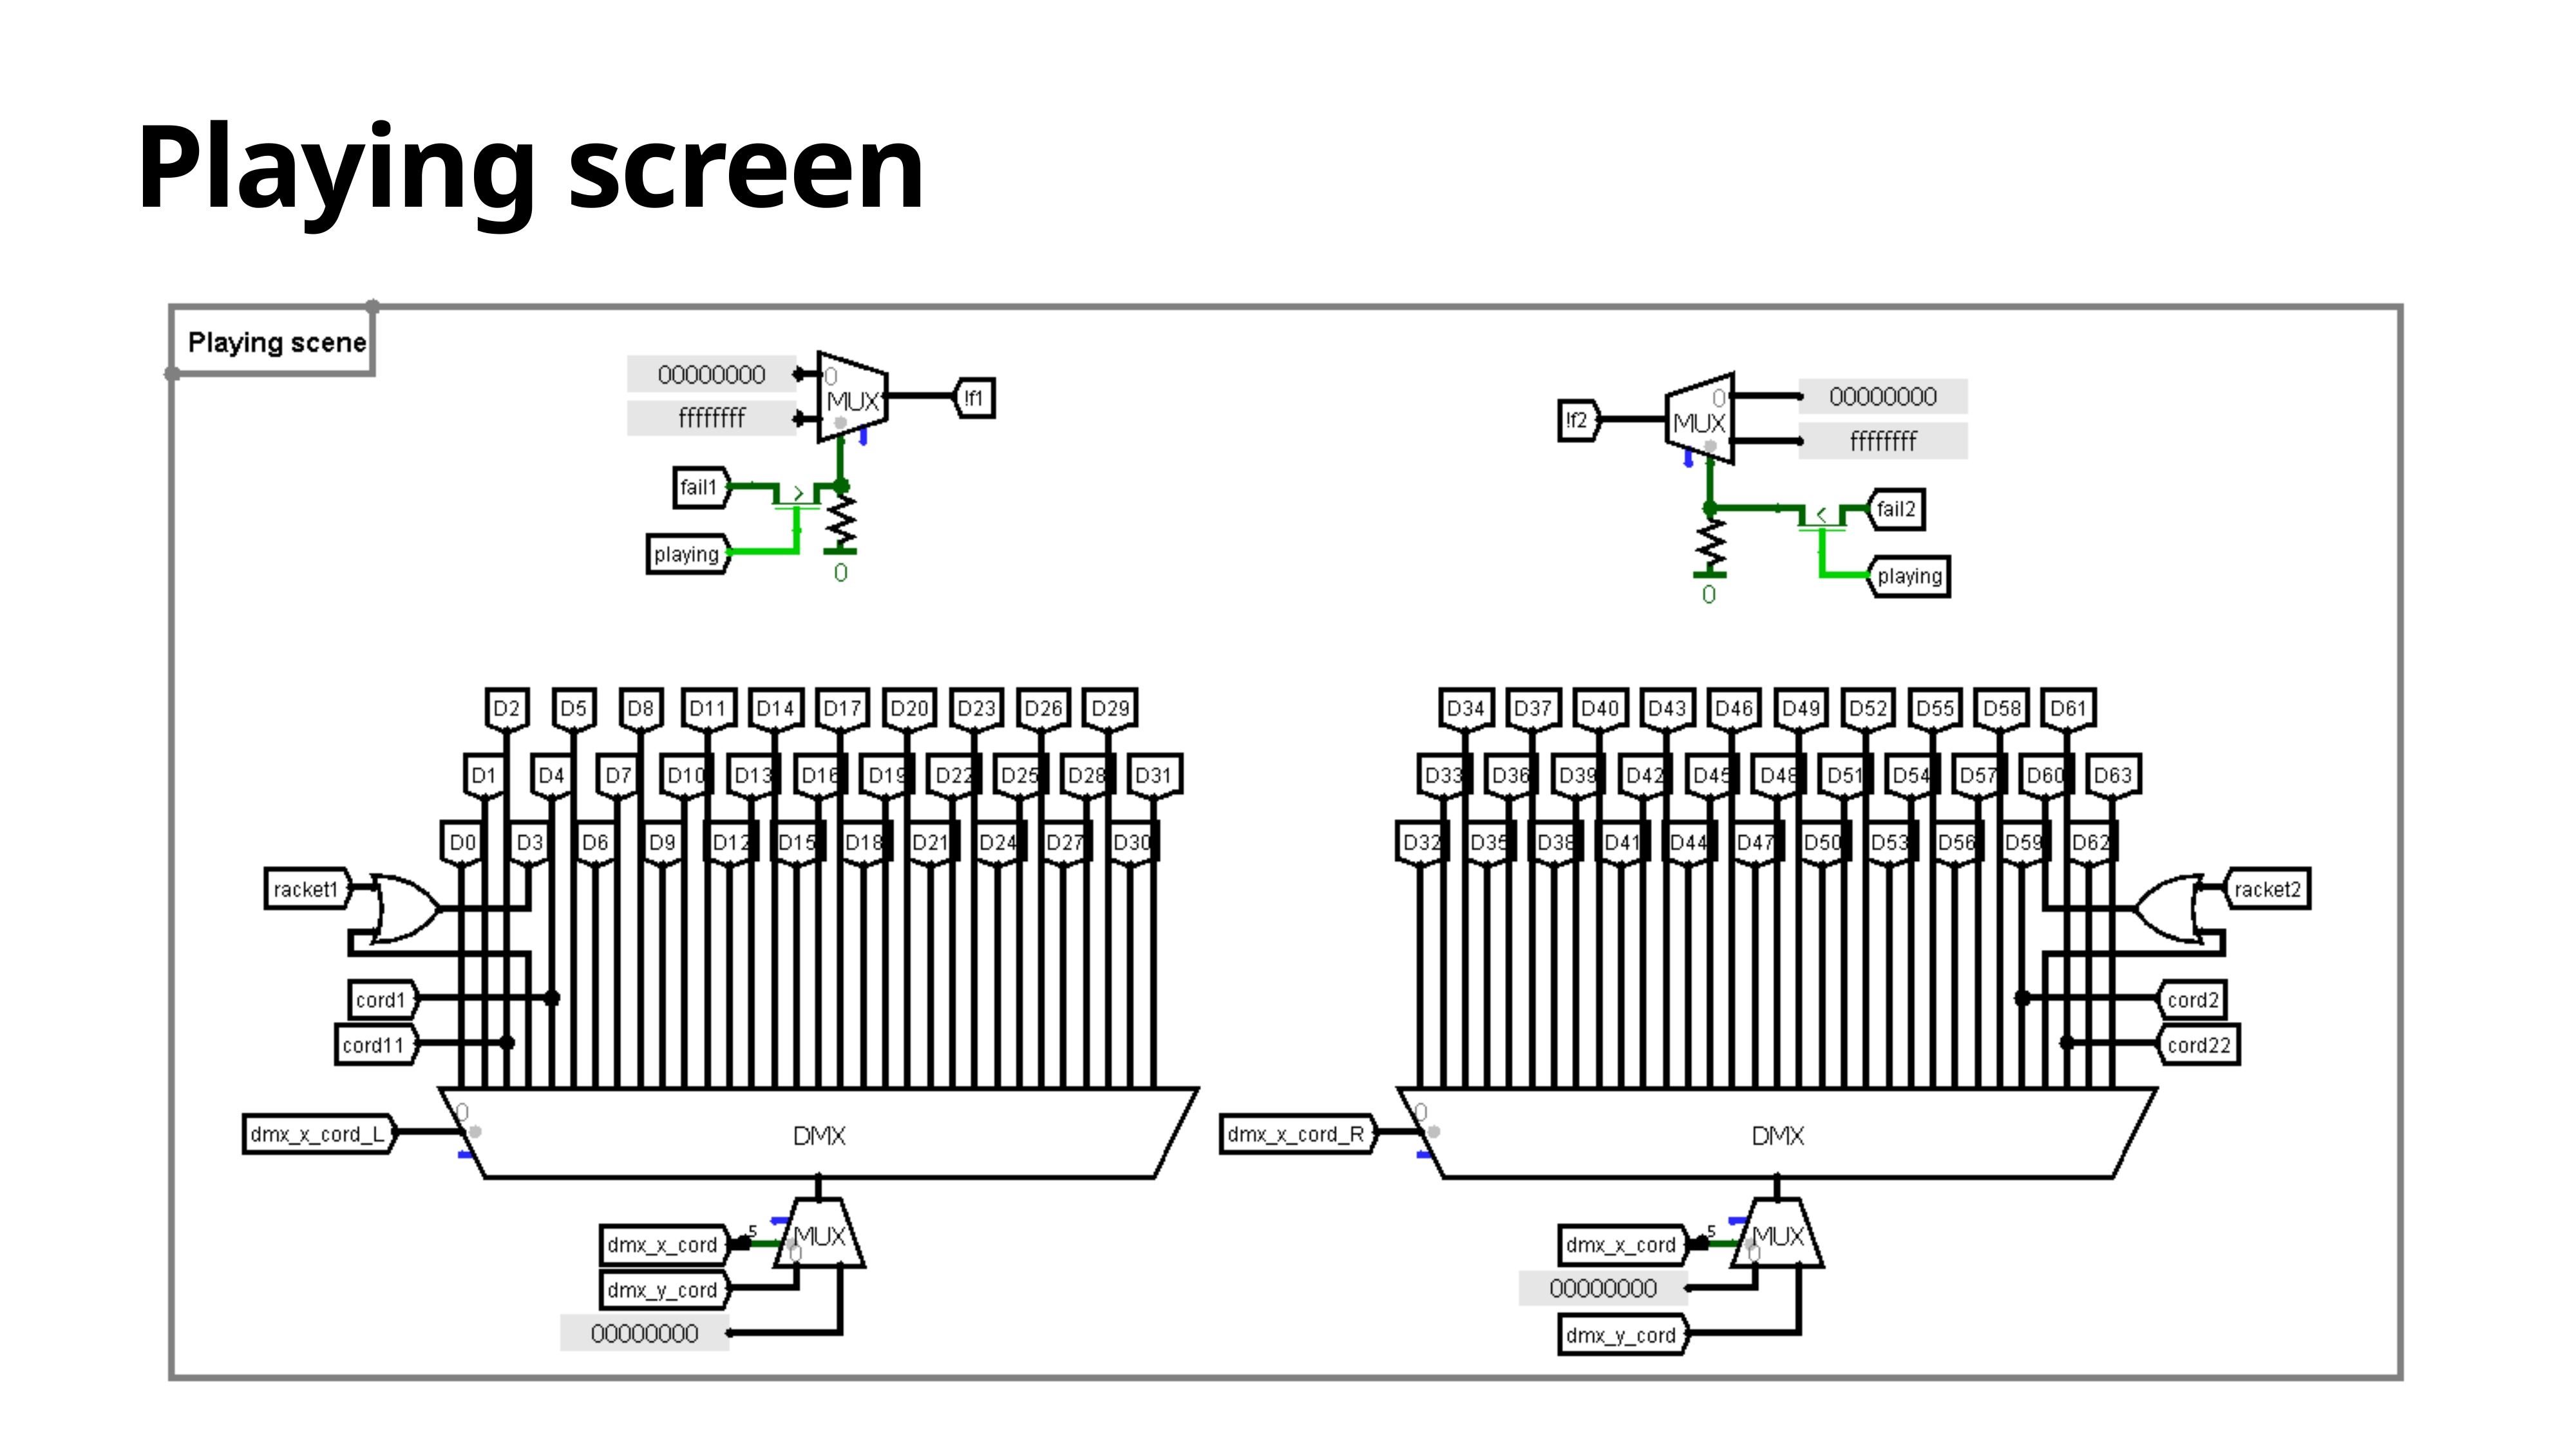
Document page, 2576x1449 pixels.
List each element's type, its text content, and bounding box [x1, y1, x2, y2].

title Playing screen [127, 113, 2449, 266]
picture [155, 290, 2420, 1397]
